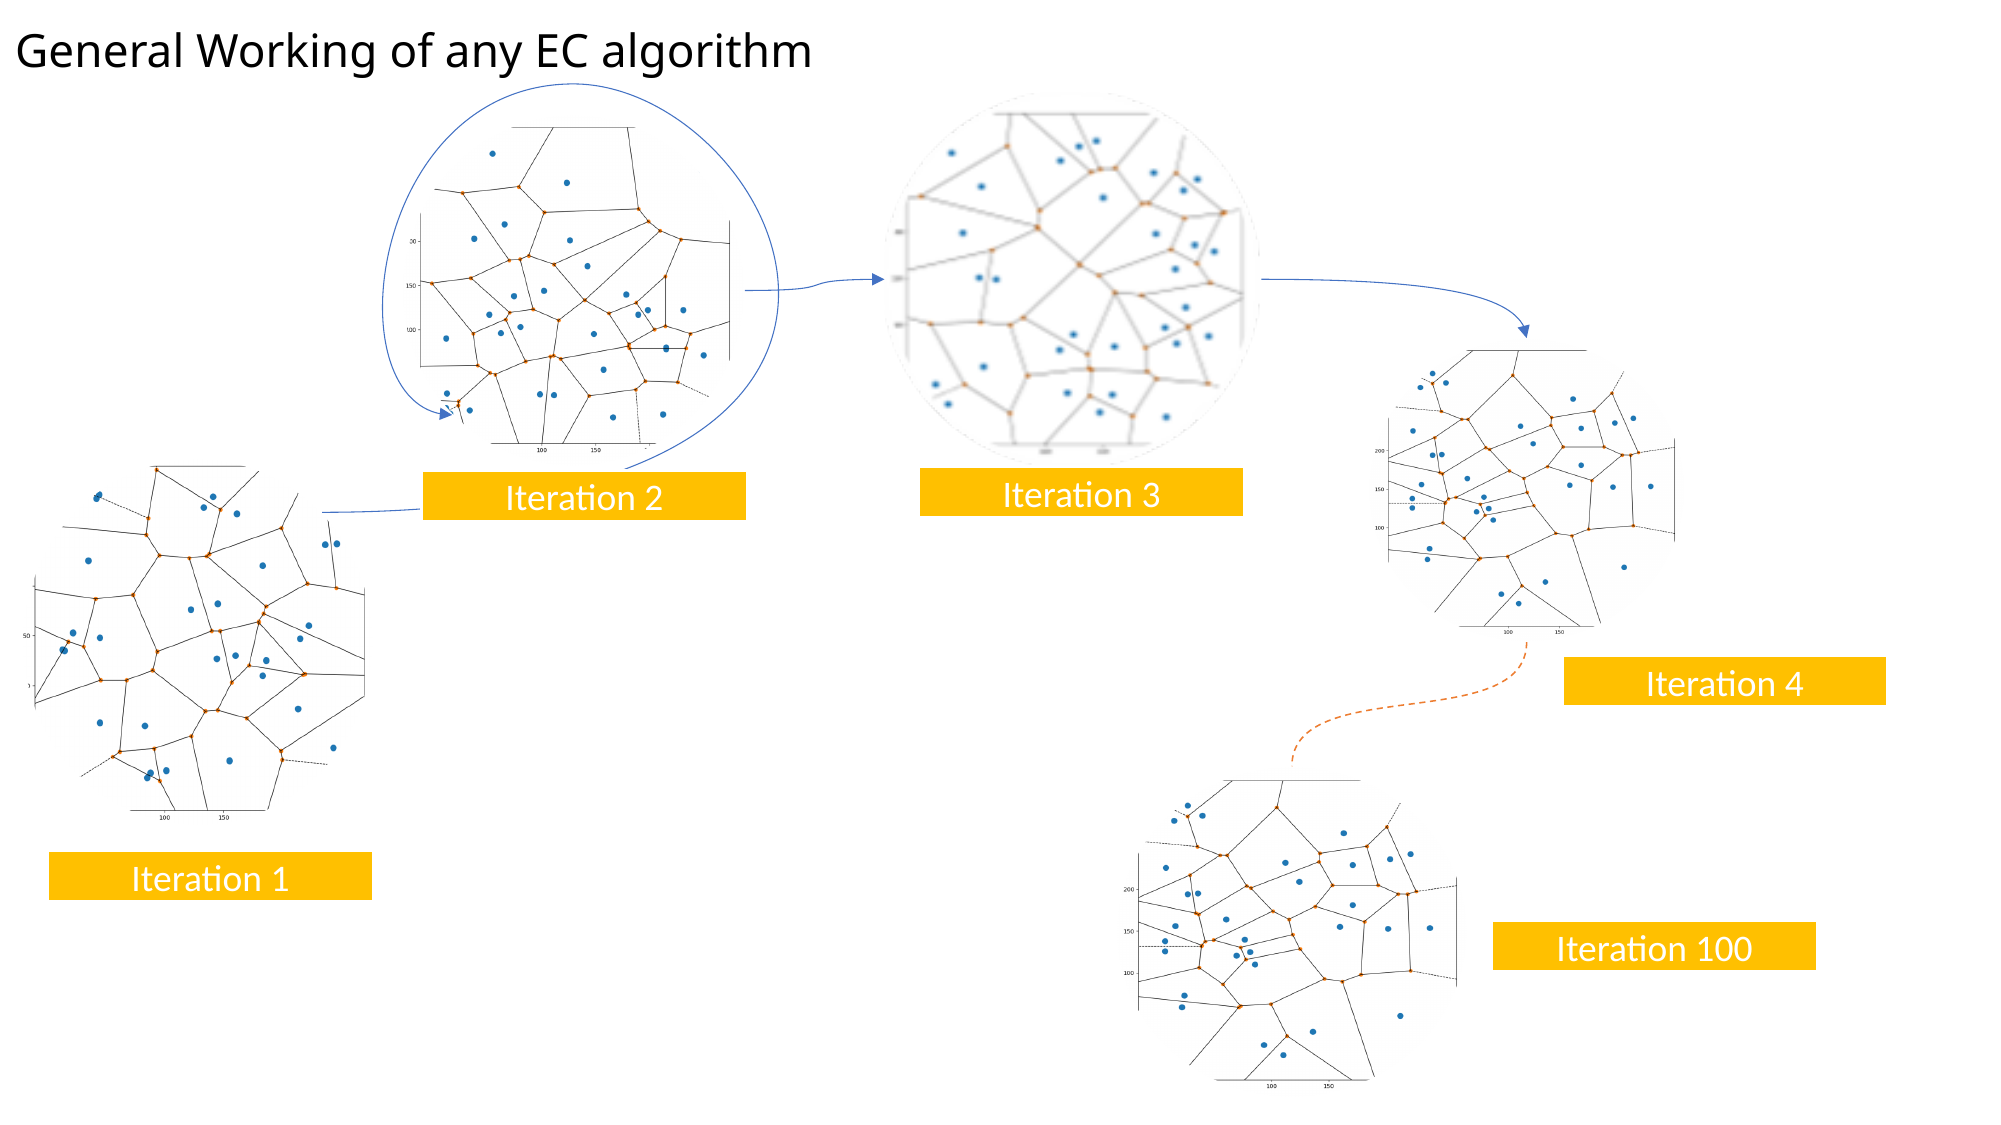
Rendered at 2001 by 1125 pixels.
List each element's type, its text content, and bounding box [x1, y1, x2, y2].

text_box [1367, 337, 1687, 644]
text_box Iteration 100 [1490, 919, 1819, 973]
text_box [1115, 765, 1469, 1099]
text_box Iteration 4 [1561, 654, 1889, 708]
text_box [744, 279, 885, 291]
text_box Iteration 3 [917, 467, 1246, 519]
text_box Iteration 1 [46, 849, 375, 903]
text_box [21, 457, 375, 827]
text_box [338, 398, 436, 529]
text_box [1261, 279, 1527, 339]
title General Working of any EC algorithm [0, 20, 1725, 86]
text_box Iteration 2 [436, 469, 749, 523]
text_box [400, 113, 746, 468]
picture [884, 92, 1262, 467]
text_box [1347, 586, 1472, 822]
